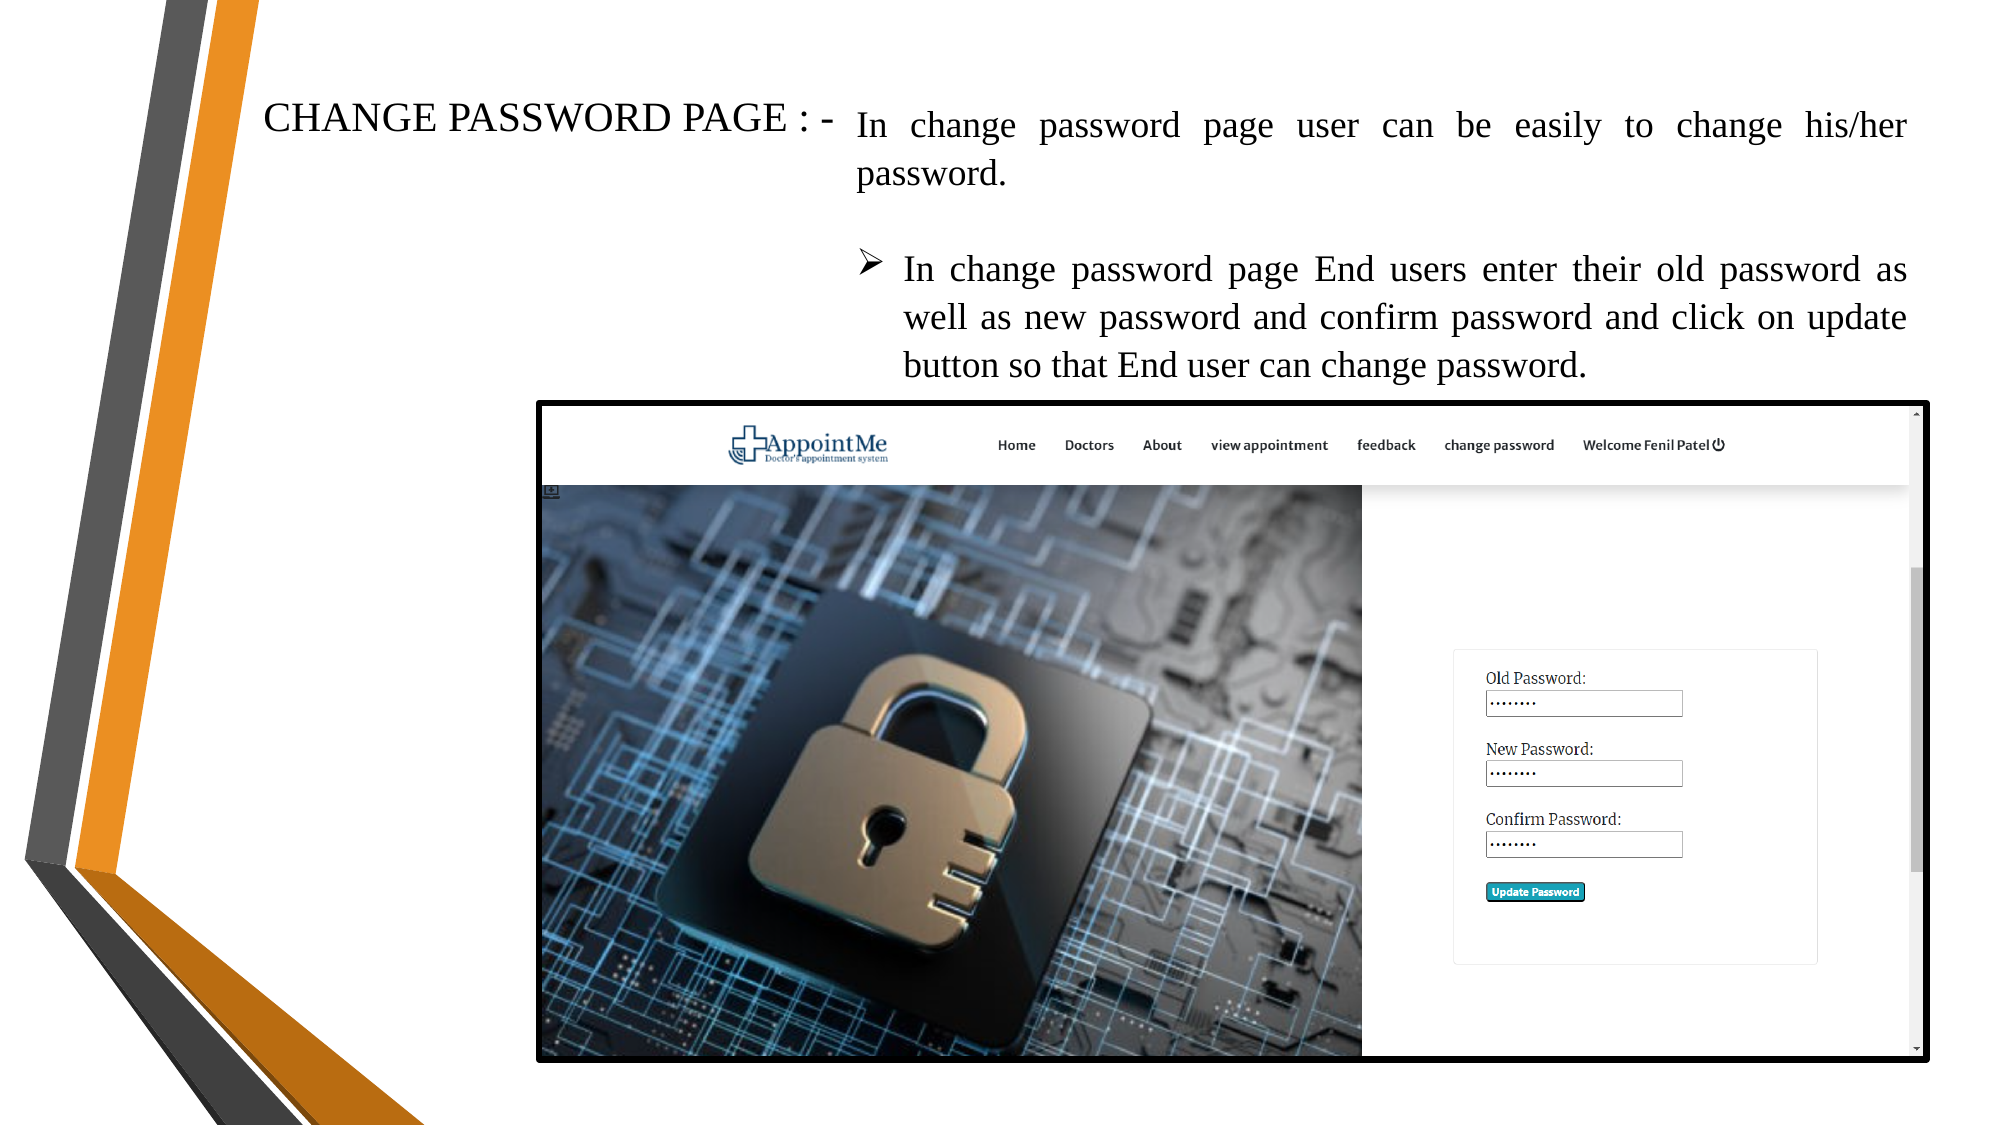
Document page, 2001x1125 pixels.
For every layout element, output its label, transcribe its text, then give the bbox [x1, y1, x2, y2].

text_box CHANGE PASSWORD PAGE : - [248, 82, 871, 148]
picture [541, 405, 1924, 1057]
text_box In change password page user can be easily to change his/her password. In change password page End users enter their old password as well as new password and confirm password and click on update button so that End user can change password. [841, 89, 1924, 393]
